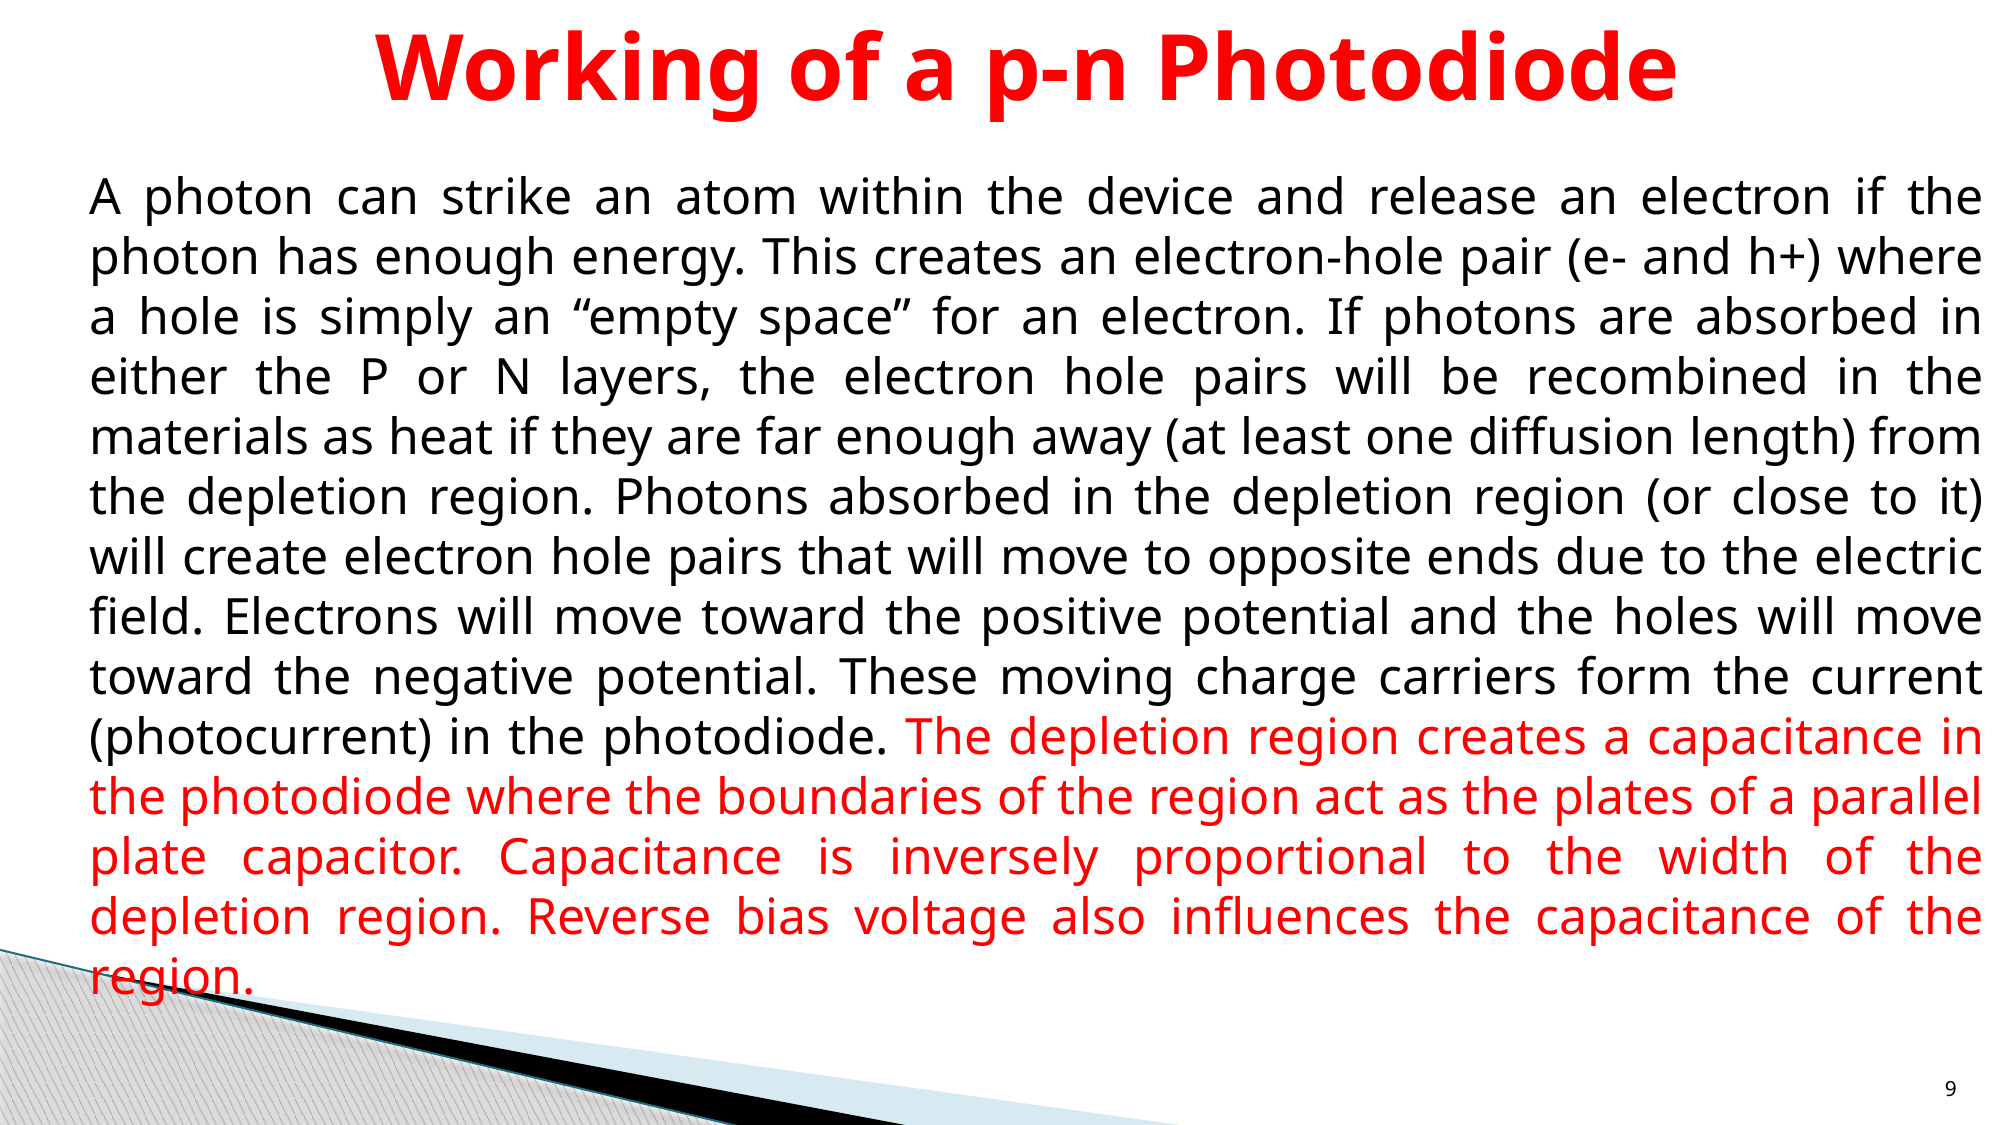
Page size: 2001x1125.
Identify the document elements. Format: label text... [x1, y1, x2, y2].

list A photon can strike an atom within the device and release an electron if the photon has enough energy. This creates an electron-hole pair (e- and h+) where a hole is simply an “empty space” for an electron. If photons are absorbed in either the P or N layers, the electron hole pairs will be recombined in the materials as heat if they are far enough away (at least one diffusion length) from the depletion region. Photons absorbed in the depletion region (or close to it) will create electron hole pairs that will move to opposite ends due to the electric field. Electrons will move toward the positive potential and the holes will move toward the negative potential. These moving charge carriers form the current (photocurrent) in the photodiode. The depletion region creates a capacitance in the photodiode where the boundaries of the region act as the plates of a parallel plate capacitor. Capacitance is inversely proportional to the width of the depletion region. Reverse bias voltage also influences the capacitance of the region. [56, 157, 2000, 1125]
slide_number 9 [1891, 1051, 1972, 1112]
title Working of a p-n Photodiode [128, 0, 1929, 158]
